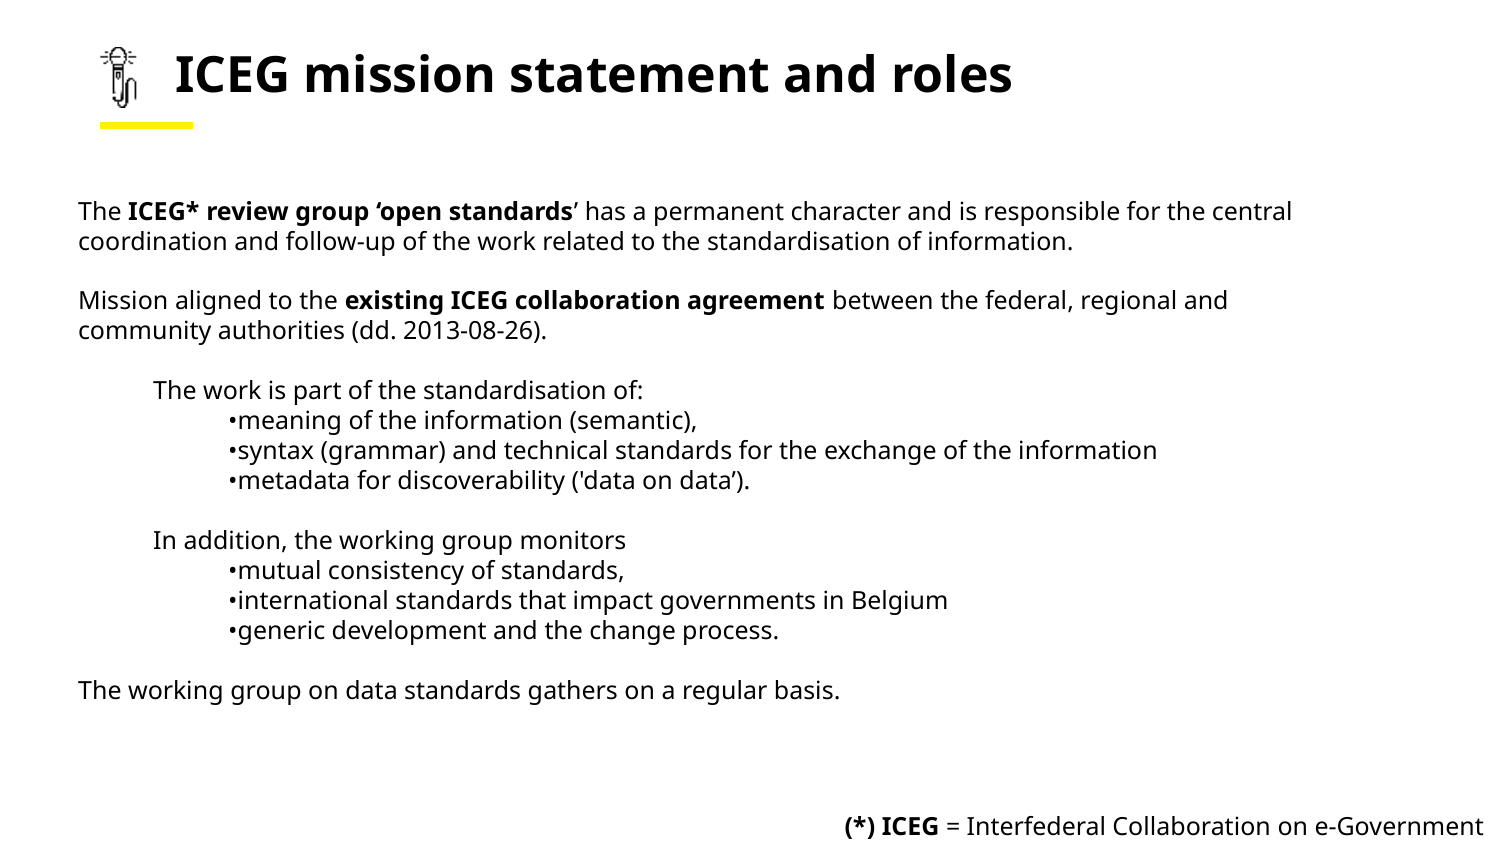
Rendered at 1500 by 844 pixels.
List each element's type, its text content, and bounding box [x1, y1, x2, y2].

text_box (*) ICEG = Interfederal Collaboration on e-Government [681, 791, 1500, 844]
list The ICEG* review group ‘open standards’ has a permanent character and is responsible for the central coordination and follow-up of the work related to the standardisation of information. Mission aligned to the existing ICEG collaboration agreement between the federal, regional and community authorities (dd. 2013-08-26). The work is part of the standardisation of: •meaning of the information (semantic), •syntax (grammar) and technical standards for the exchange of the information •metadata for discoverability ('data on data’). In addition, the working group monitors •mutual consistency of standards, •international standards that impact governments in Belgium •generic development and the change process. The working group on data standards gathers on a regular basis. [63, 180, 1352, 633]
text_box ICEG mission statement and roles [82, 27, 1444, 101]
picture [88, 46, 149, 108]
